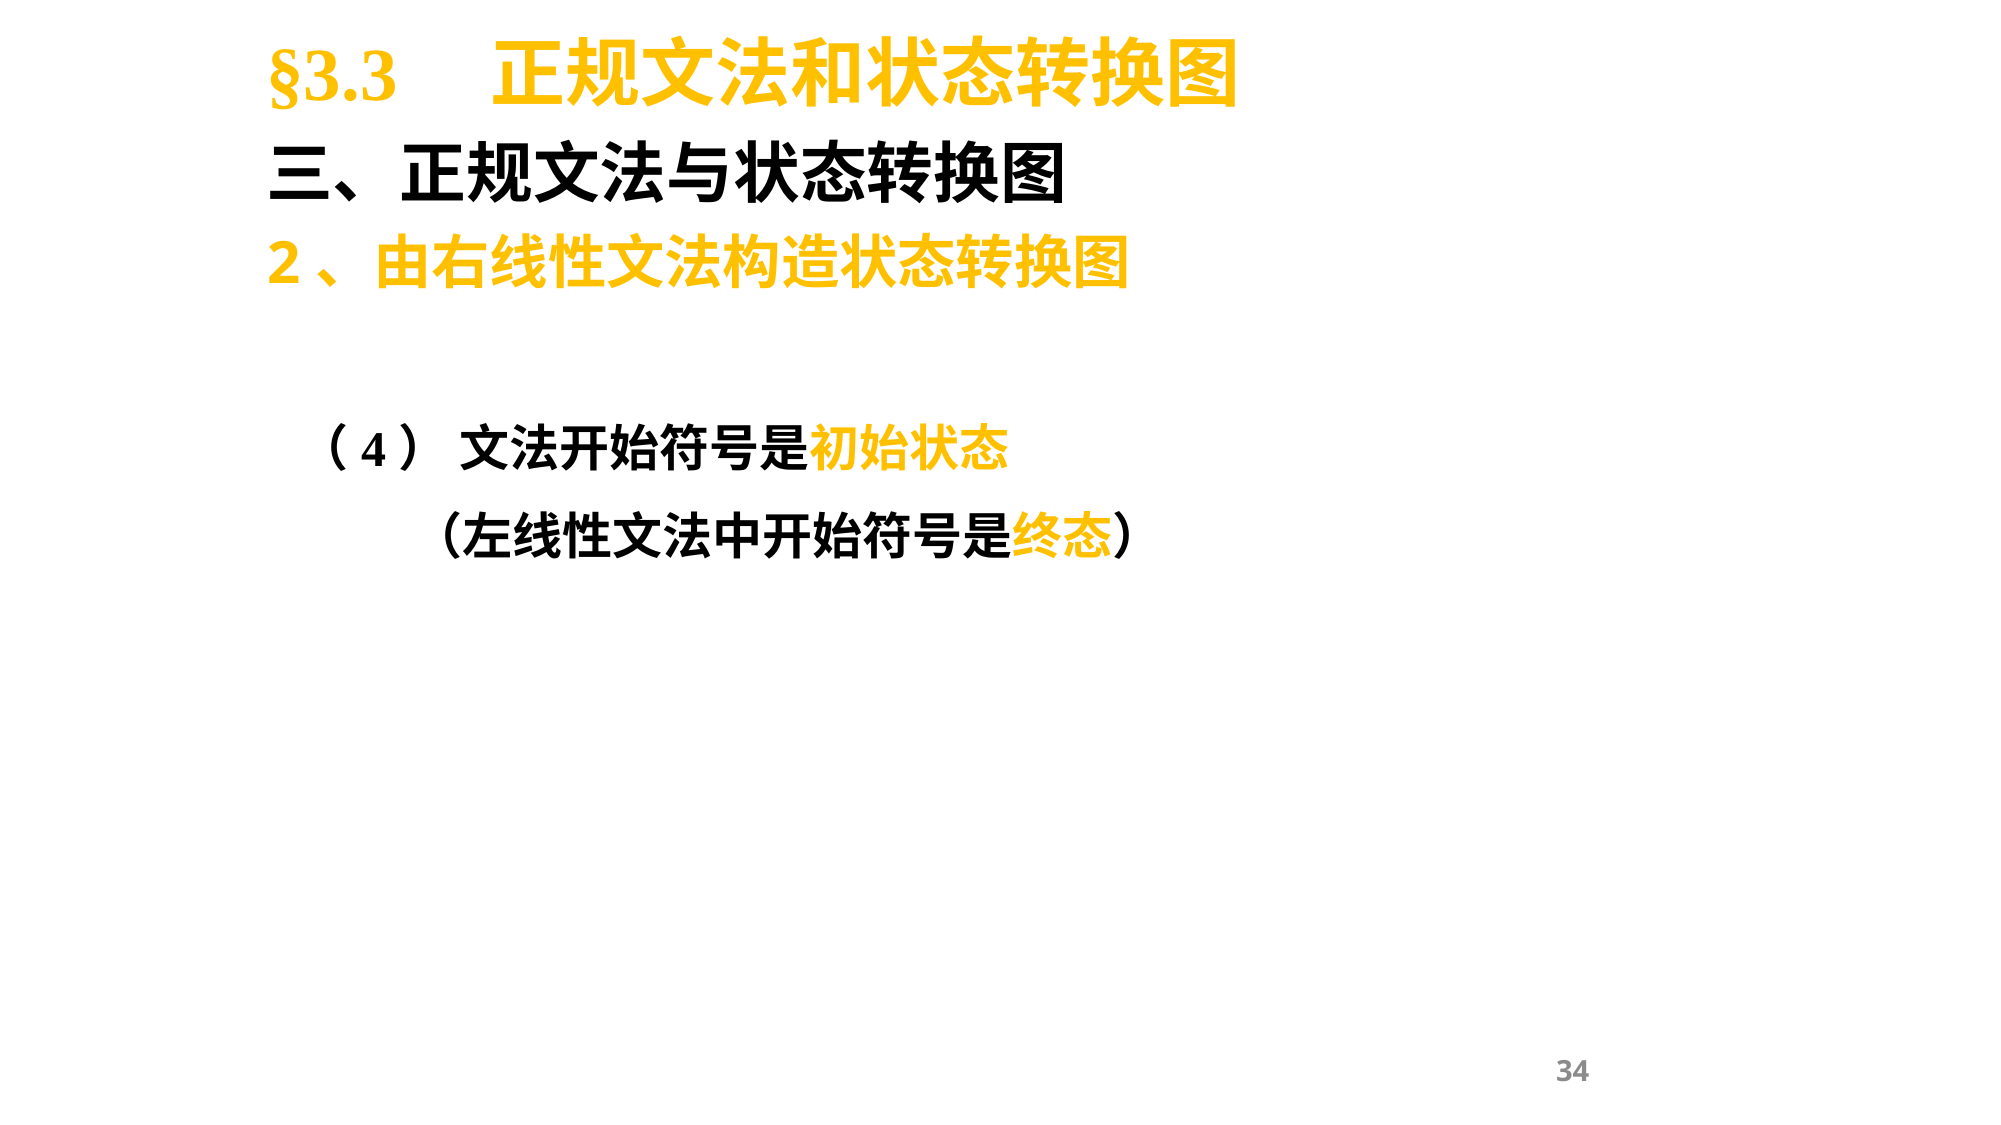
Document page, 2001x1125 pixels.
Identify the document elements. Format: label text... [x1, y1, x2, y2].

text_box §3.3 正规文法和状态转换图 三、正规文法与状态转换图 2、由右线性文法构造状态转换图 [245, 0, 1696, 243]
slide_number 34 [1407, 1042, 1605, 1103]
text_box （4） 文法开始符号是初始状态 （左线性文法中开始符号是终态） 注：根据左线性文法对应的状态转换图分析文法的句子是一种自底向上的分析方法；但是，根据右线性文法对应的状态转换图分析文法的句子却是一种自上而下的分析方法。 [284, 390, 1626, 874]
